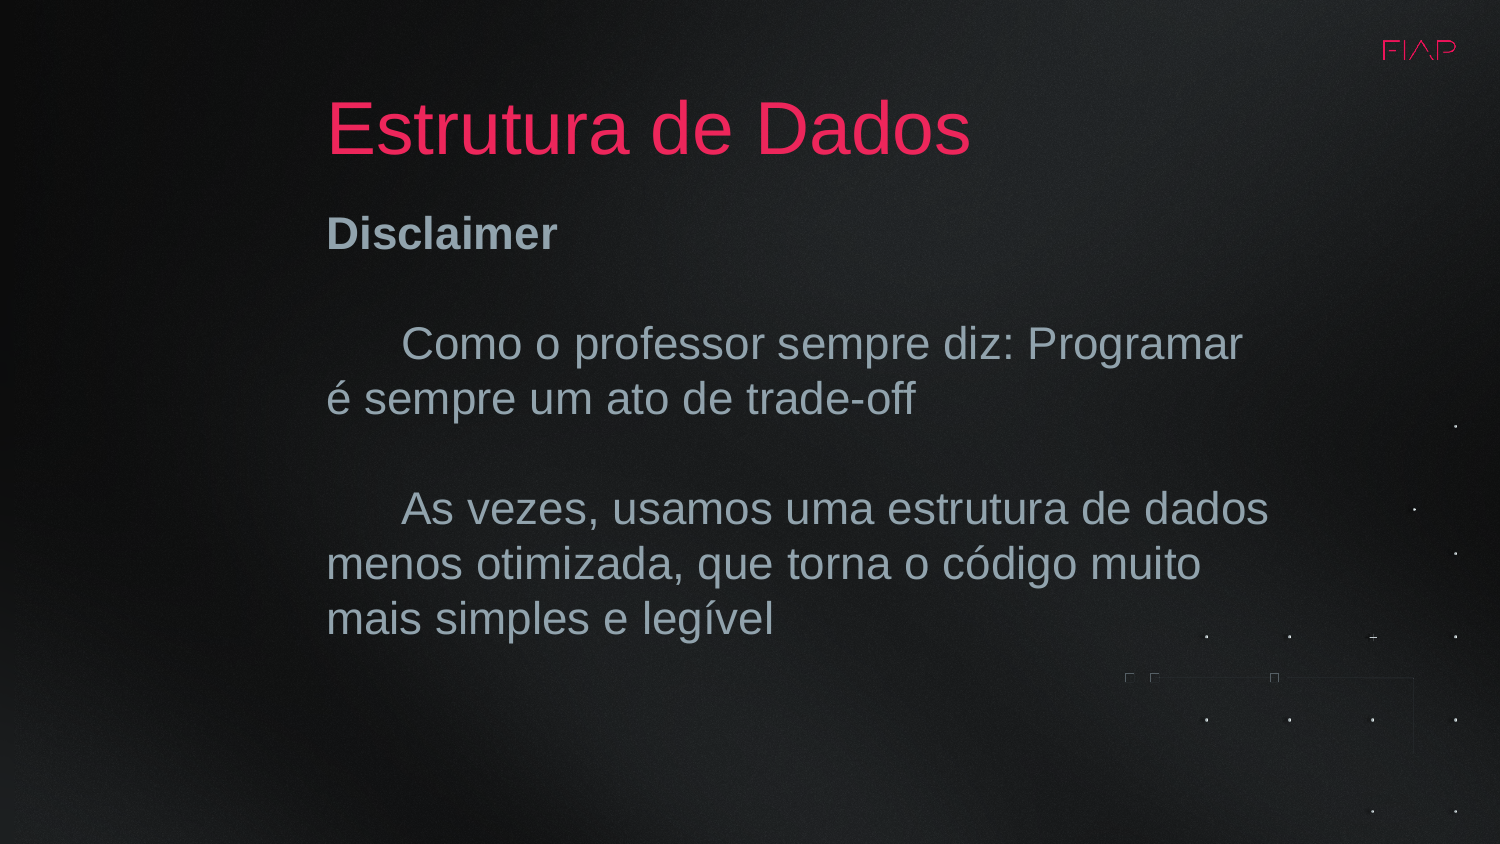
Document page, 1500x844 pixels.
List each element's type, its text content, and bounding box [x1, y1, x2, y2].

text_box Estrutura de Dados [311, 72, 1126, 177]
text_box Disclaimer Como o professor sempre diz: Programar é sempre um ato de trade-off As vezes, usamos uma estrutura de dados menos otimizada, que torna o código muito mais simples e legível [311, 196, 1292, 651]
picture [0, 0, 1500, 844]
